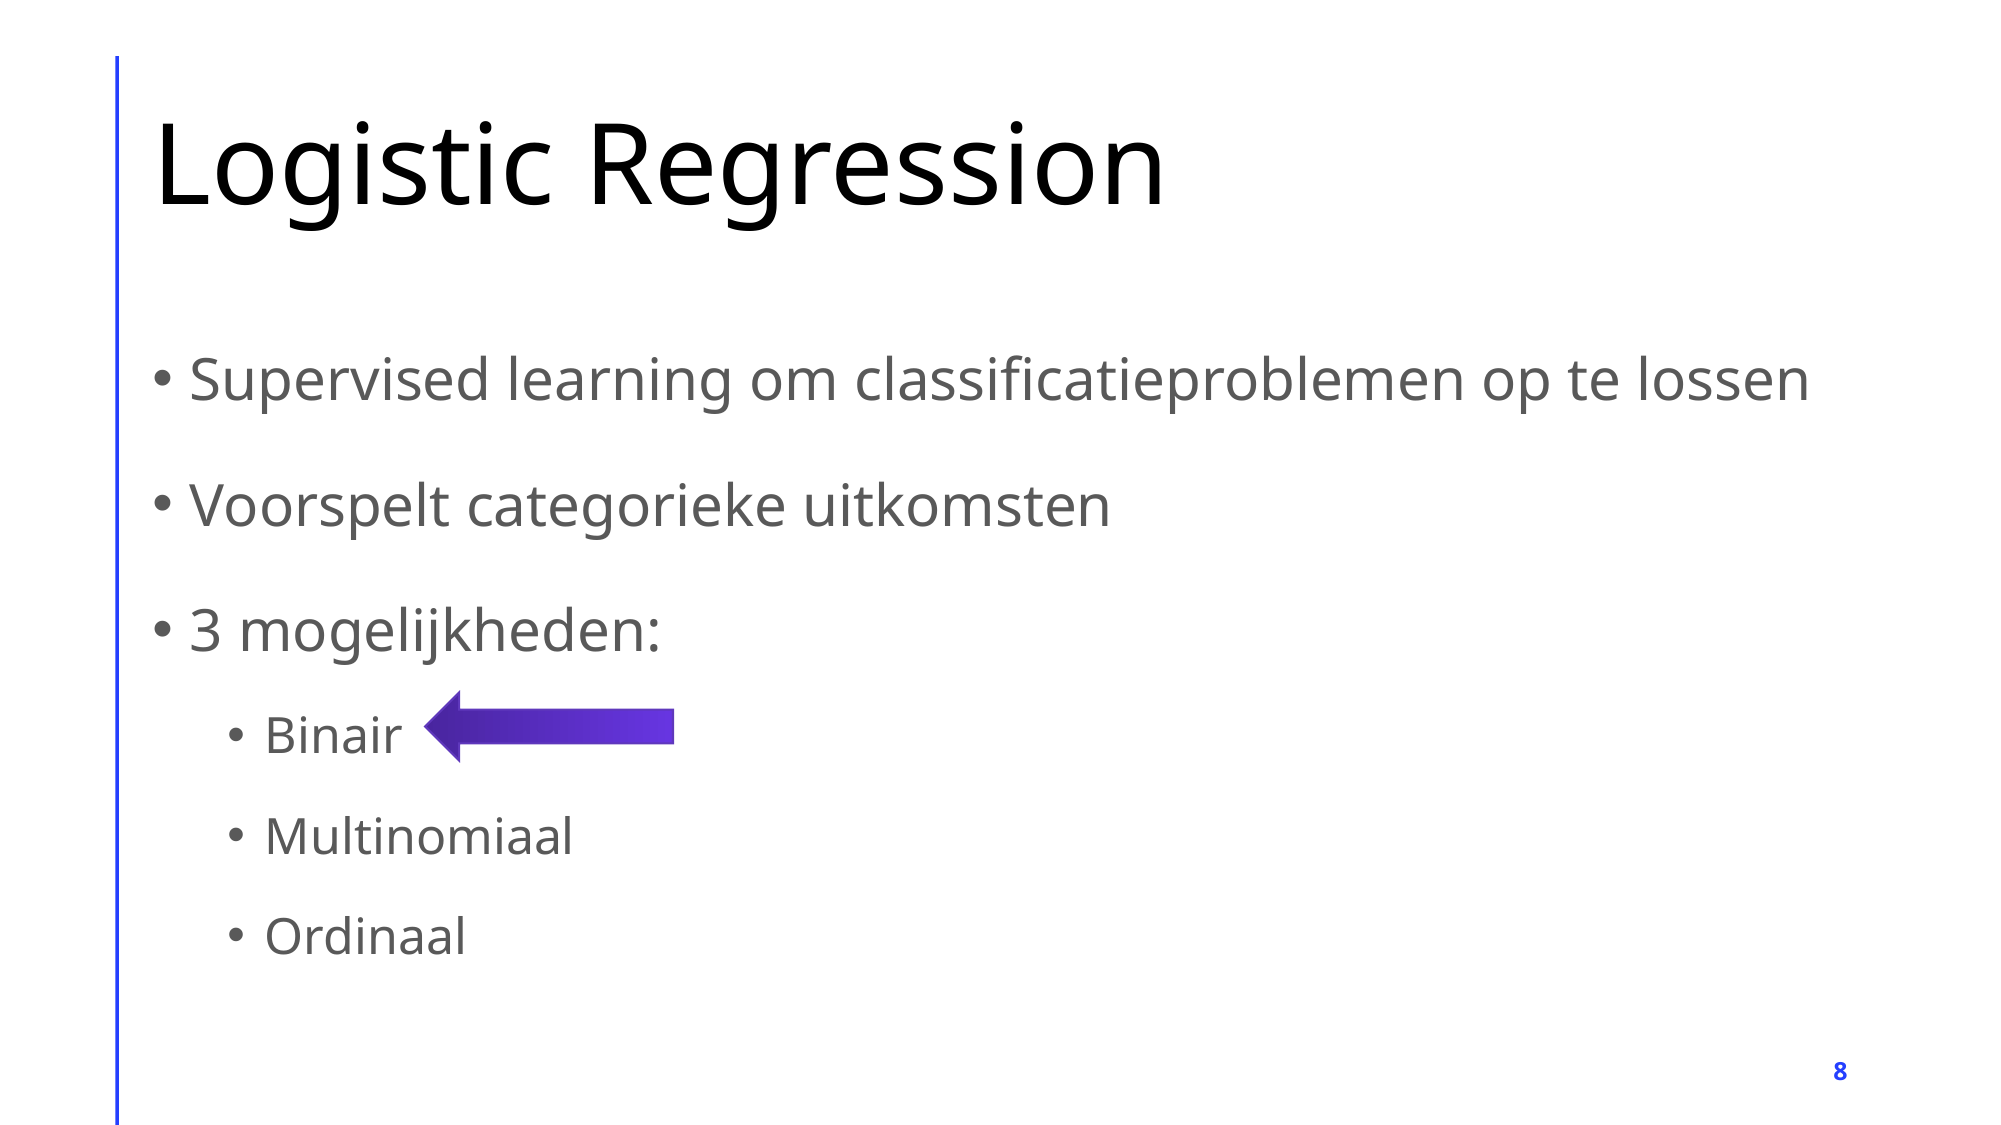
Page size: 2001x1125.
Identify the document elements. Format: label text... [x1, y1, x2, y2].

slide_number 8 [1412, 1042, 1863, 1103]
list Supervised learning om classificatieproblemen op te lossen Voorspelt categorieke uitkomsten 3 mogelijkheden: Binair Multinomiaal Ordinaal [137, 299, 1863, 1014]
text_box [423, 690, 675, 763]
title Logistic Regression [137, 59, 1863, 278]
